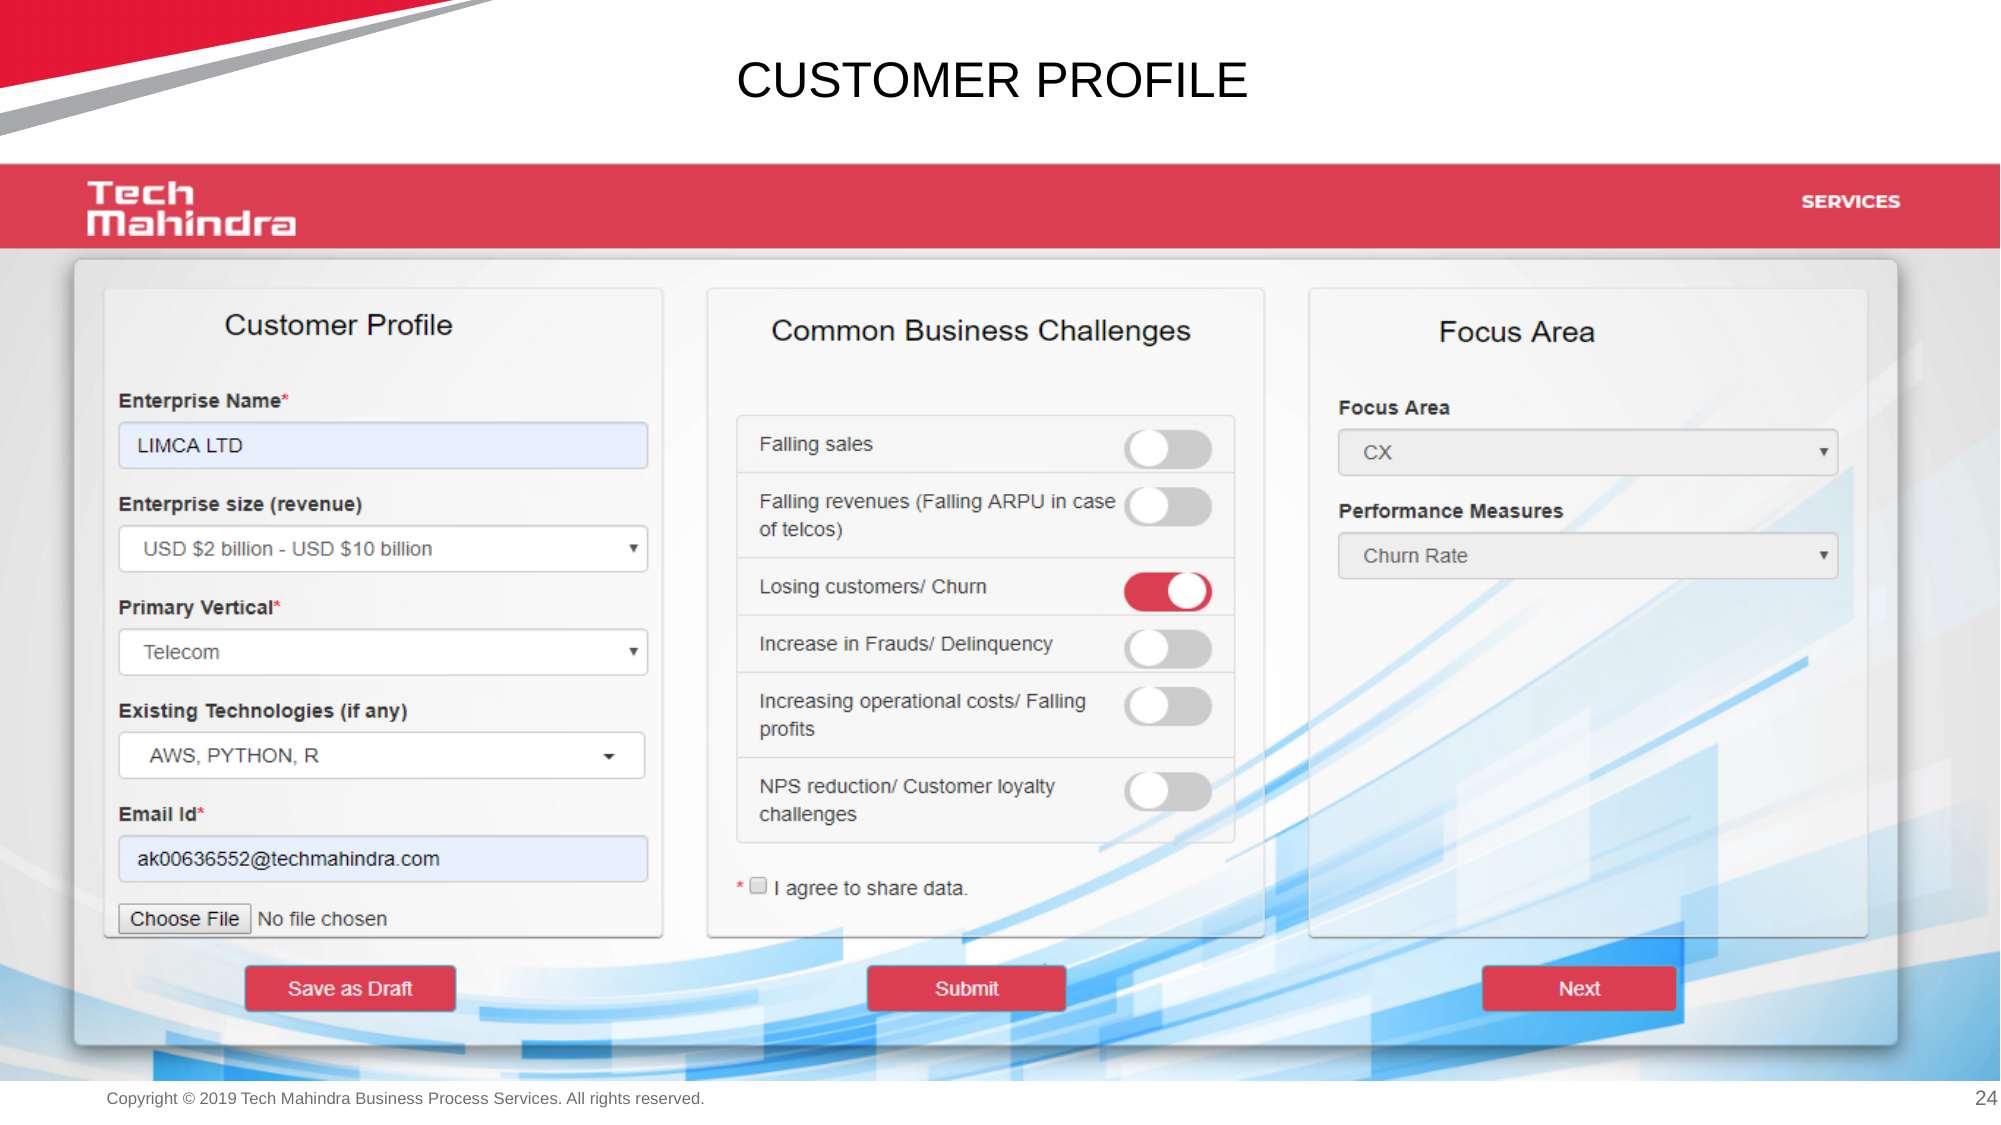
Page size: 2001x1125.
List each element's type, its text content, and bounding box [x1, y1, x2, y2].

picture [0, 162, 2000, 1081]
text_box CUSTOMER PROFILE [736, 47, 1264, 108]
picture [0, 0, 497, 136]
